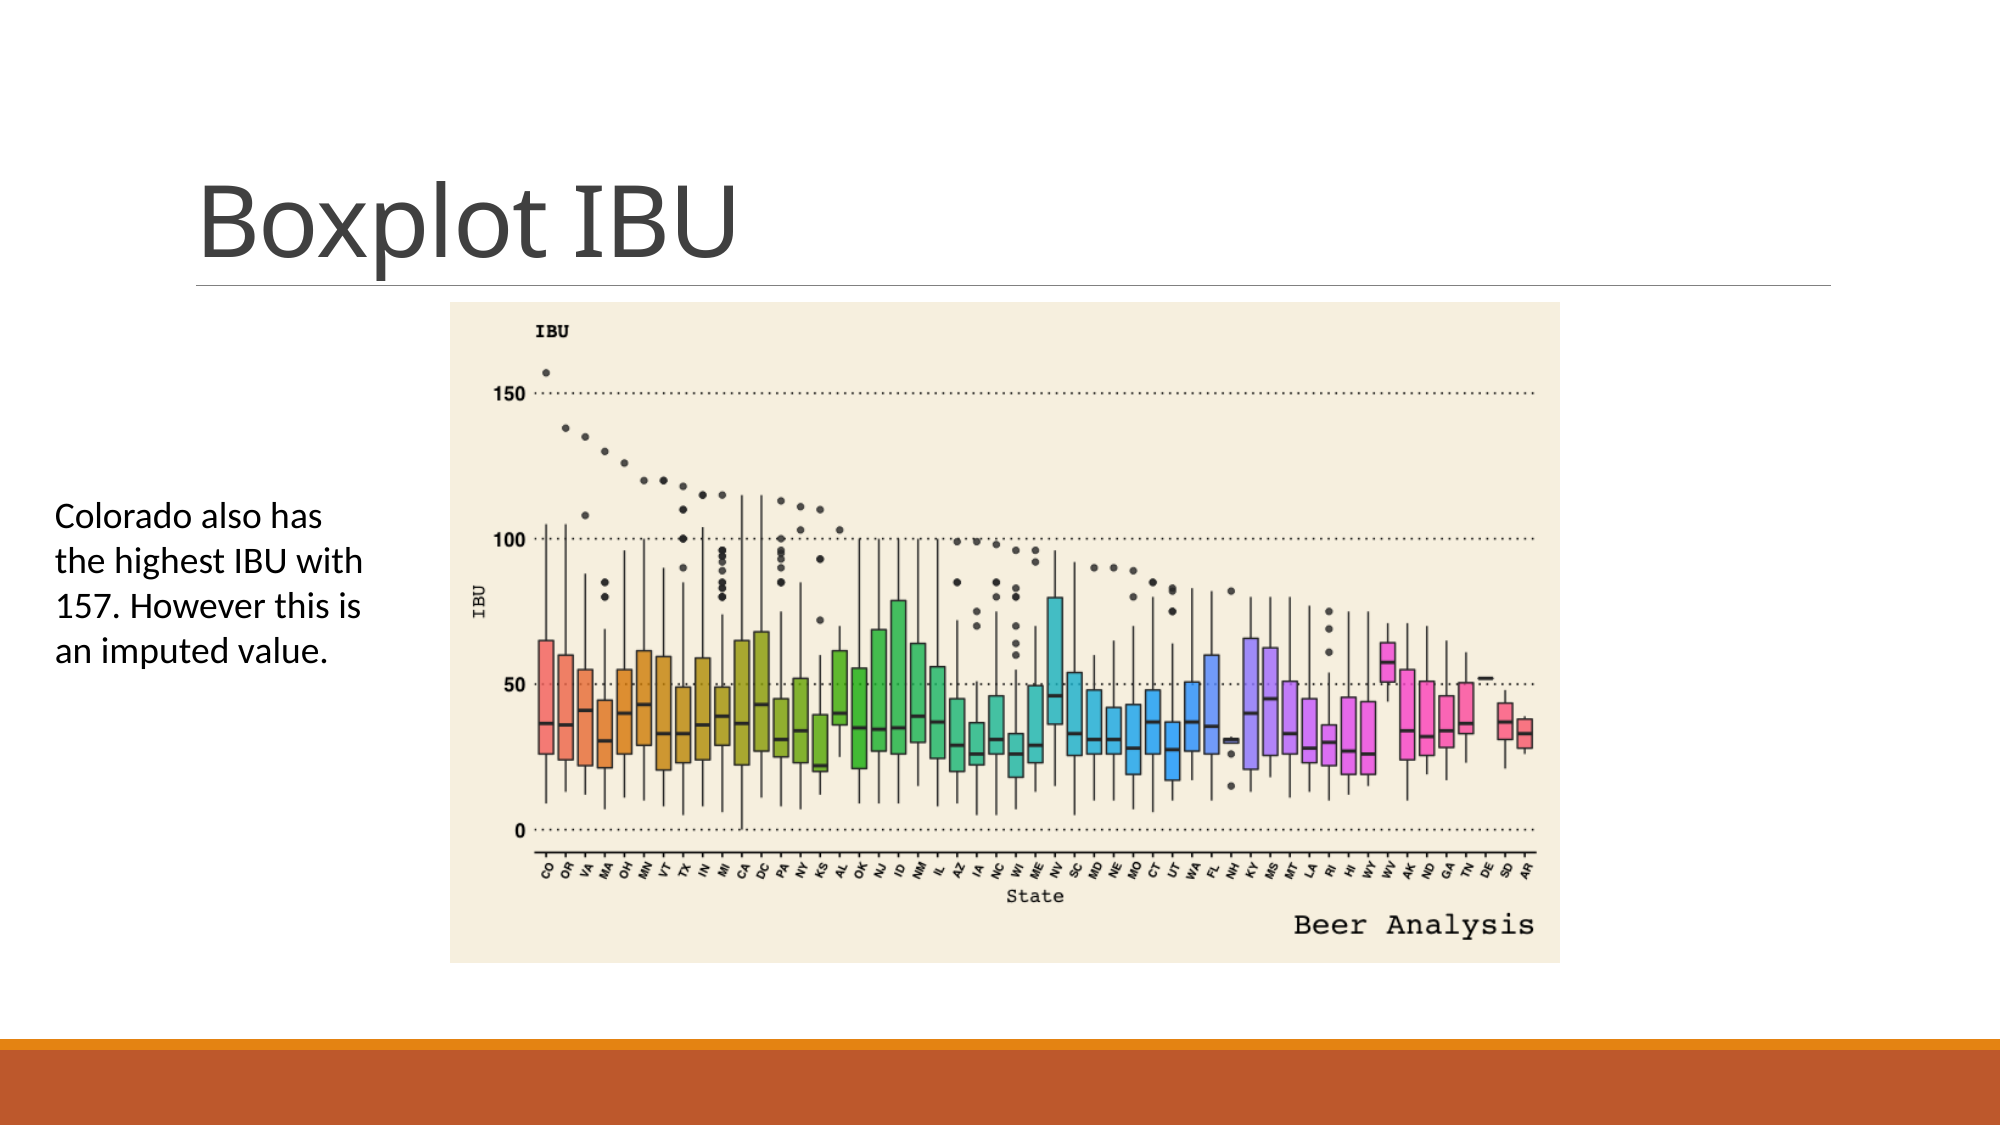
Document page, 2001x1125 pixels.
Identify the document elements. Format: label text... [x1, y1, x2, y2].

title Boxplot IBU [180, 47, 1830, 285]
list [450, 302, 1560, 964]
text_box Colorado also has the highest IBU with 157. However this is an imputed value. [39, 483, 392, 679]
